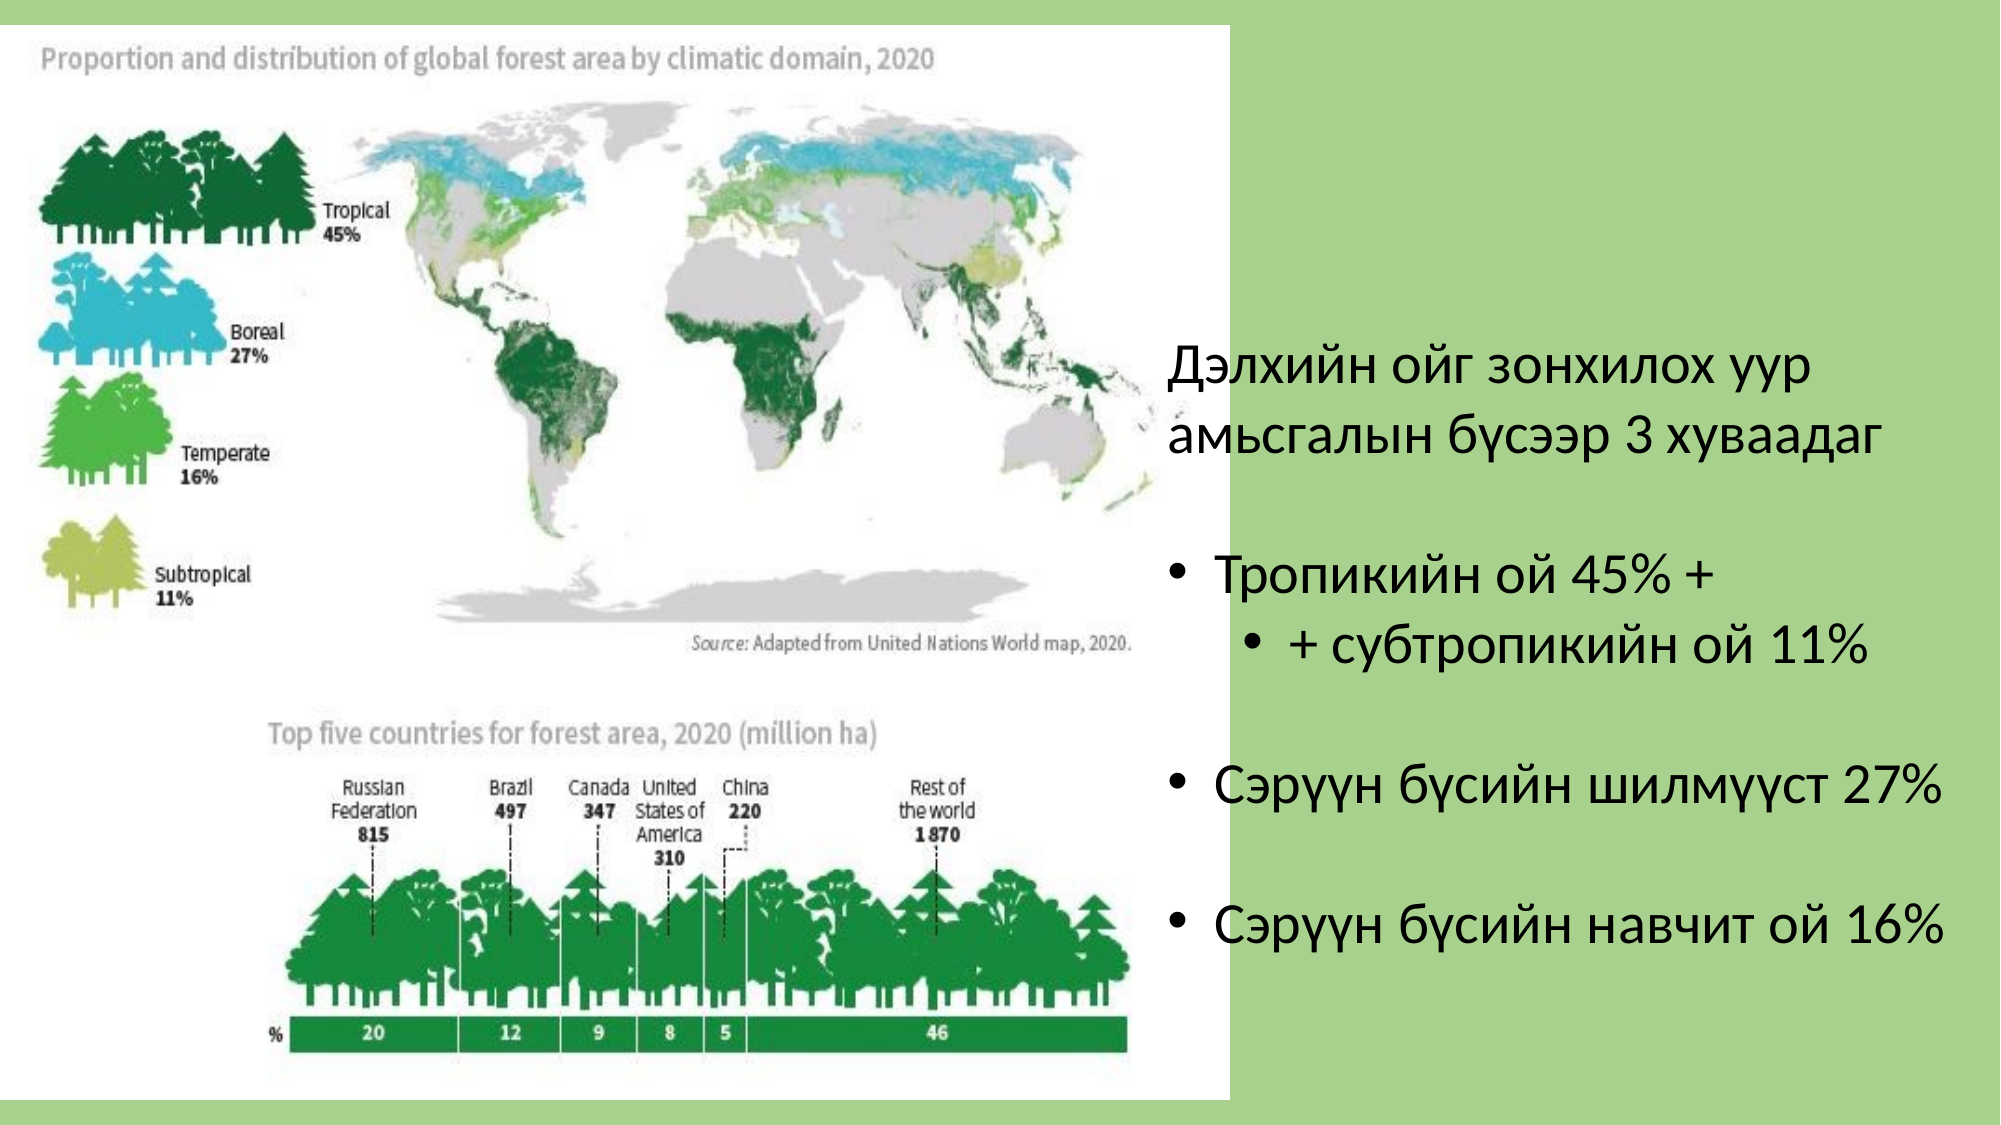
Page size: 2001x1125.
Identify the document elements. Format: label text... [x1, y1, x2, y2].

text_box Дэлхийн ойг зонхилох уур амьсгалын бүсээр 3 хуваадаг Тропикийн ой 45% + + субтропикийн ой 11% Сэрүүн бүсийн шилмүүст 27% Сэрүүн бүсийн навчит ой 16% [1230, 317, 1979, 963]
picture [0, 25, 1230, 1100]
